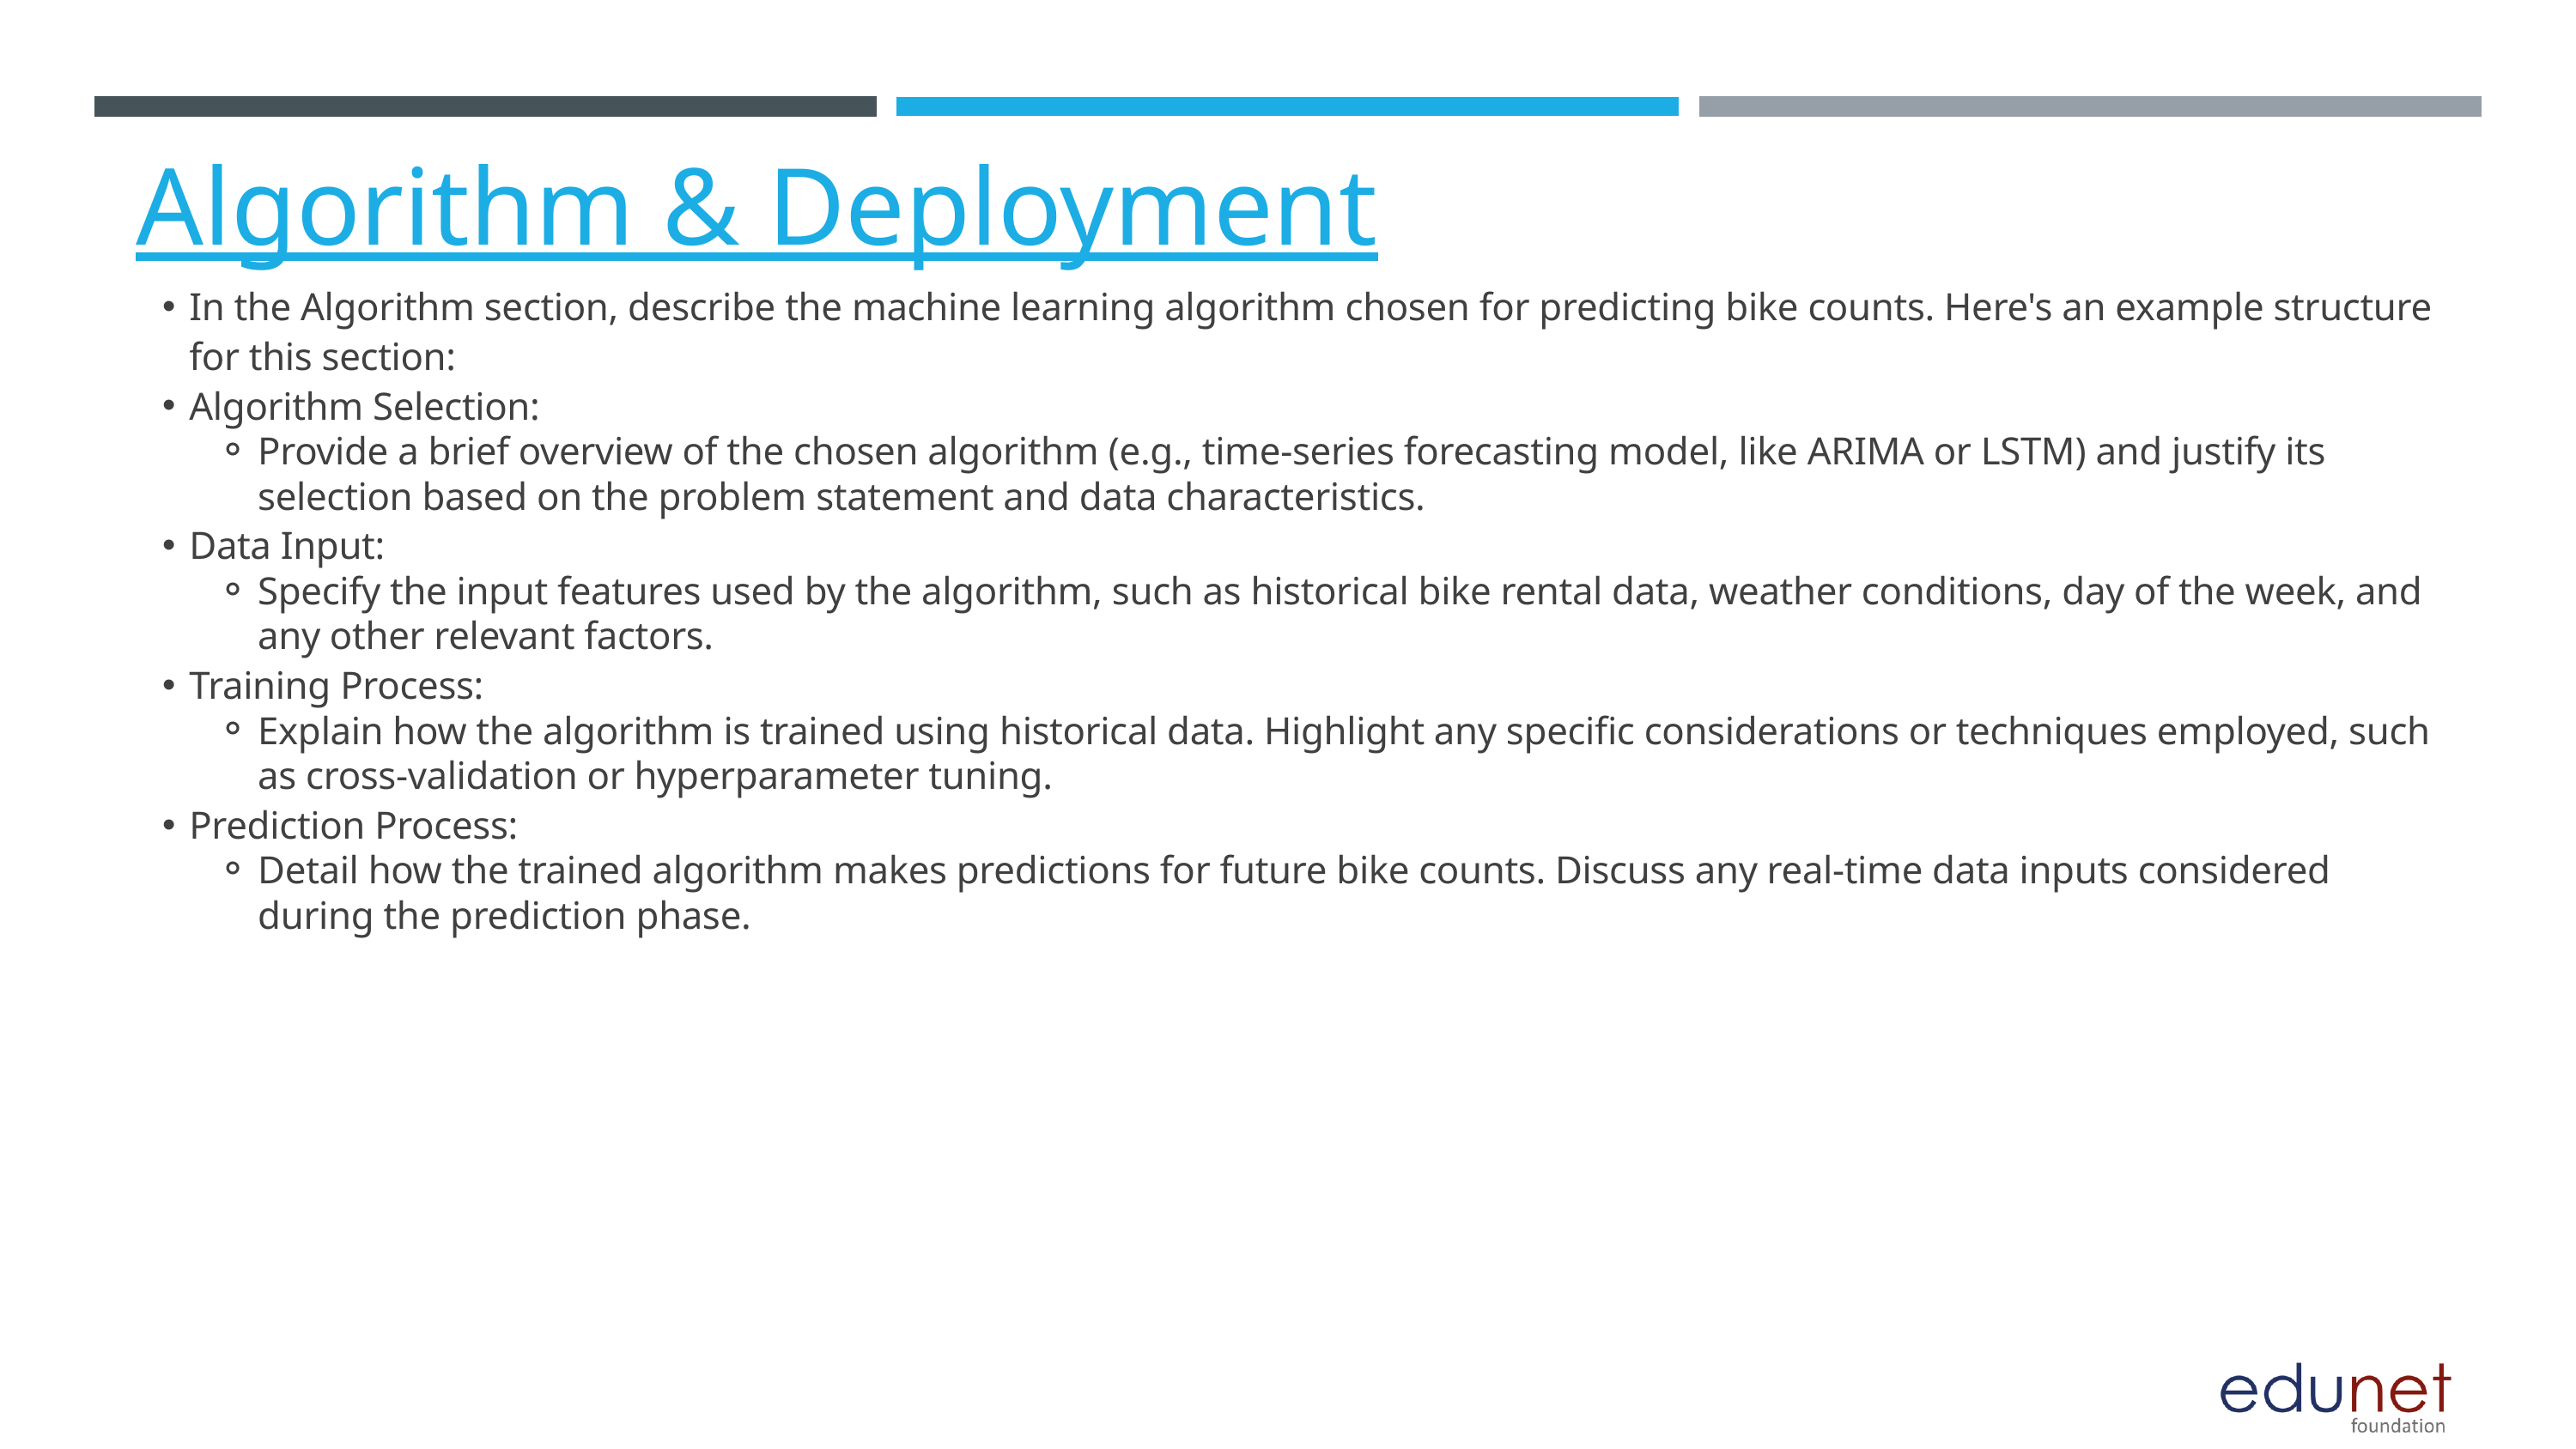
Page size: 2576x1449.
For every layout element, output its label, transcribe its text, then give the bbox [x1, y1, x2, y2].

text_box Algorithm & Deployment [136, 138, 2440, 266]
text_box [2215, 1360, 2454, 1437]
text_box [94, 96, 878, 118]
text_box In the Algorithm section, describe the machine learning algorithm chosen for predicting bike counts. Here's an example structure for this section: Algorithm Selection: Provide a brief overview of the chosen algorithm (e.g., time-series forecasting model, like ARIMA or LSTM) and justify its selection based on the problem statement and data characteristics. Data Input: Specify the input features used by the algorithm, such as historical bike rental data, weather conditions, day of the week, and any other relevant factors. Training Process: Explain how the algorithm is trained using historical data. Highlight any specific considerations or techniques employed, such as cross-validation or hyperparameter tuning. Prediction Process: Detail how the trained algorithm makes predictions for future bike counts. Discuss any real-time data inputs considered during the prediction phase. [136, 278, 2440, 987]
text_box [896, 96, 1680, 117]
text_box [1698, 95, 2482, 118]
